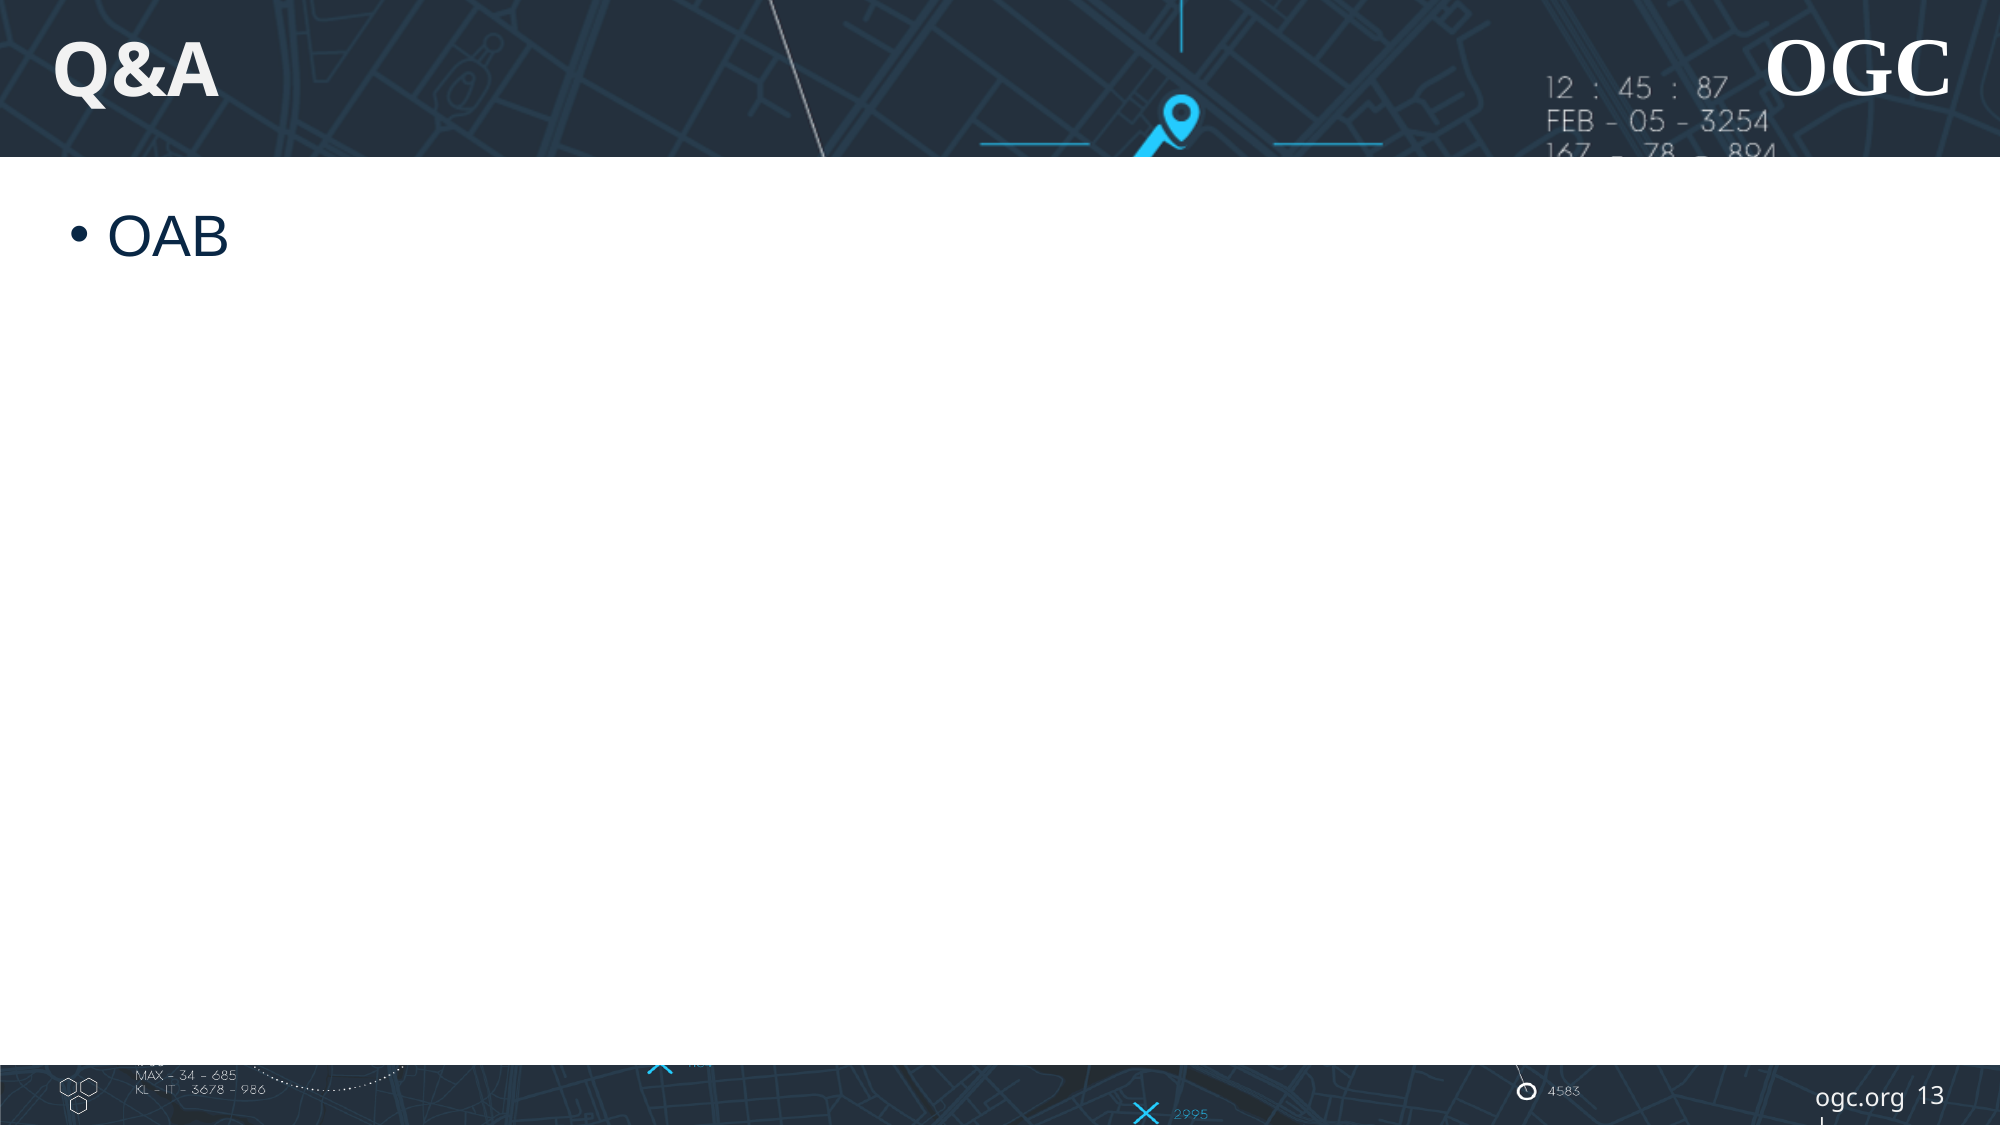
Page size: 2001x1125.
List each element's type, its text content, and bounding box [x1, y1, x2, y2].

title Q&A [36, 9, 1762, 135]
list OAB [54, 190, 1780, 905]
slide_number 13 [1772, 1073, 1960, 1121]
picture [51, 1069, 106, 1123]
